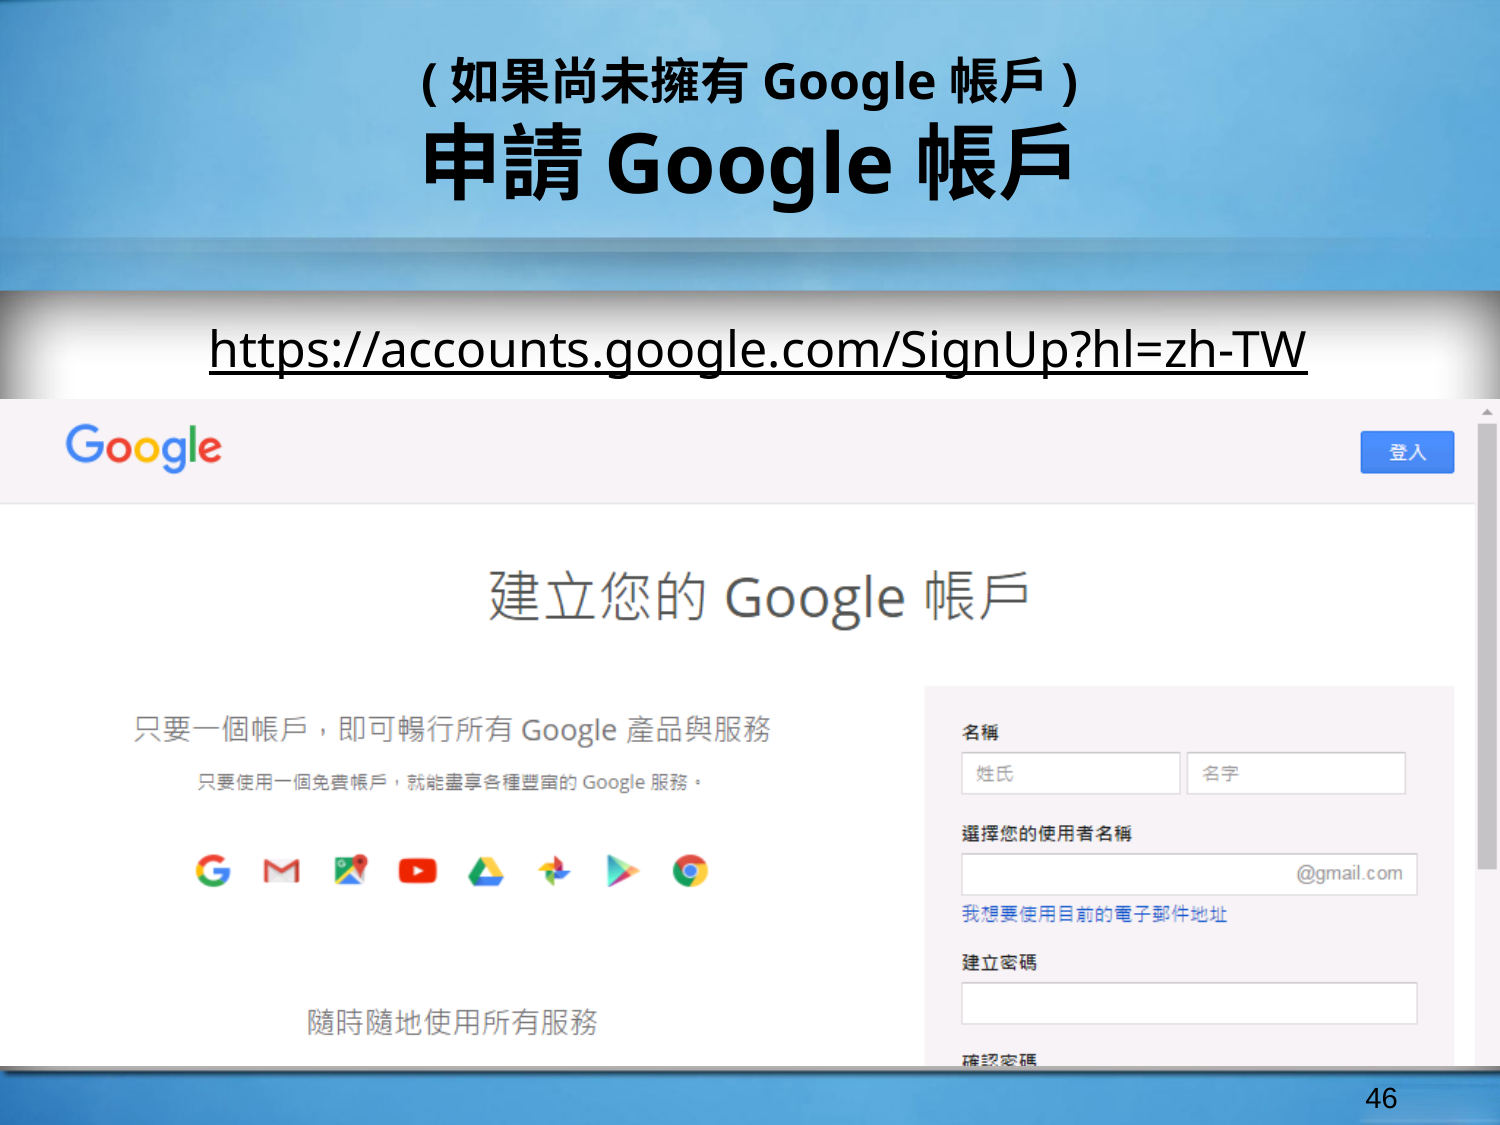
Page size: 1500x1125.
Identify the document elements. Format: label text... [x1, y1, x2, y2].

picture [0, 0, 1500, 1125]
list https://accounts.google.com/SignUp?hl=zh-TW [78, 292, 1422, 398]
slide_number ‹#› [1350, 1074, 1488, 1118]
title (如果尚未擁有Google帳戶) 申請Google帳戶 [78, 27, 1422, 232]
